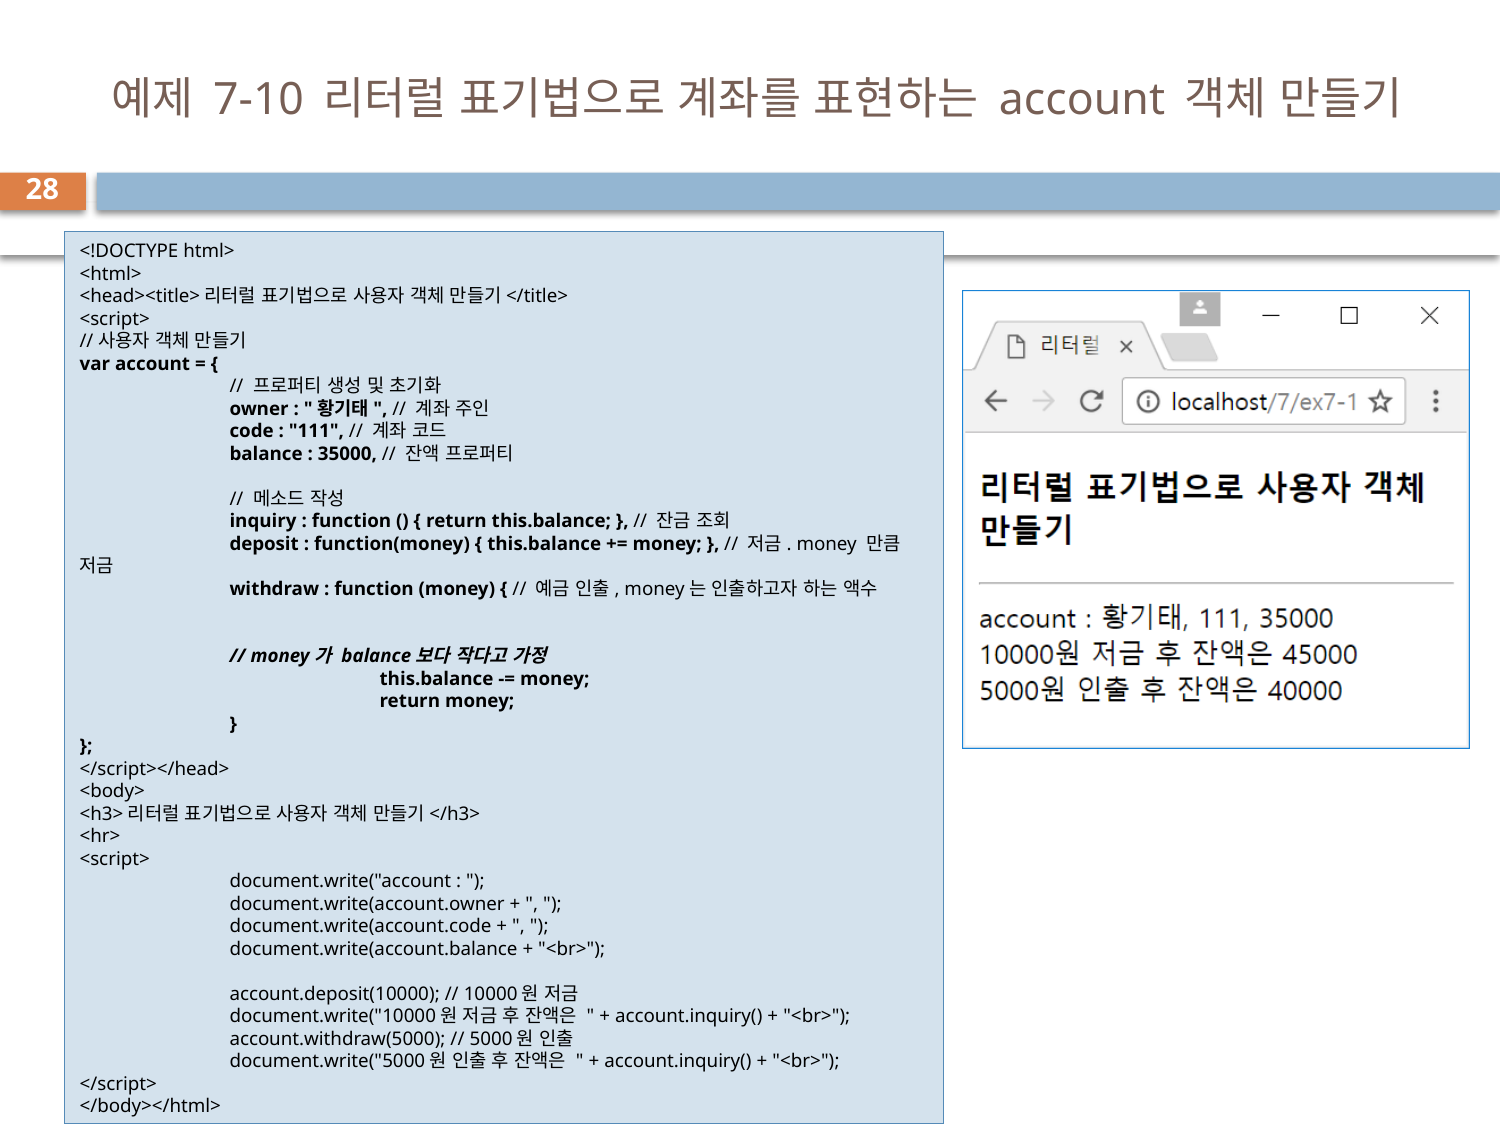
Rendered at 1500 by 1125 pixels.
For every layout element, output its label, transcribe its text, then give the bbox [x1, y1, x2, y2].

picture [962, 290, 1470, 750]
slide_number 28 [0, 170, 87, 211]
title 예제 7-10 리터럴 표기법으로 계좌를 표현하는 account 객체 만들기 [96, 35, 1434, 159]
text_box <!DOCTYPE html> <html> <head><title>리터럴 표기법으로 사용자 객체 만들기</title> <script> //사용자 객체 만들기 var account = { // 프로퍼티 생성 및 초기화 owner : "황기태", // 계좌 주인 code : "111", // 계좌 코드 balance : 35000, // 잔액 프로퍼티 // 메소드 작성 inquiry : function () { return this.balance; }, // 잔금 조회 deposit : function(money) { this.balance += money; }, // 저금. money 만큼 저금 withdraw : function (money) { // 예금 인출, money는 인출하고자 하는 액수 // money가 balance보다 작다고 가정 this.balance -= money; return money; } }; </script></head> <body> <h3>리터럴 표기법으로 사용자 객체 만들기</h3> <hr> <script> document.write("account : "); document.write(account.owner + ", "); document.write(account.code + ", "); document.write(account.balance + "<br>"); account.deposit(10000); // 10000원 저금 document.write("10000원 저금 후 잔액은 " + account.inquiry() + "<br>"); account.withdraw(5000); // 5000원 인출 document.write("5000원 인출 후 잔액은 " + account.inquiry() + "<br>"); </script> </body></html> [64, 231, 944, 1124]
